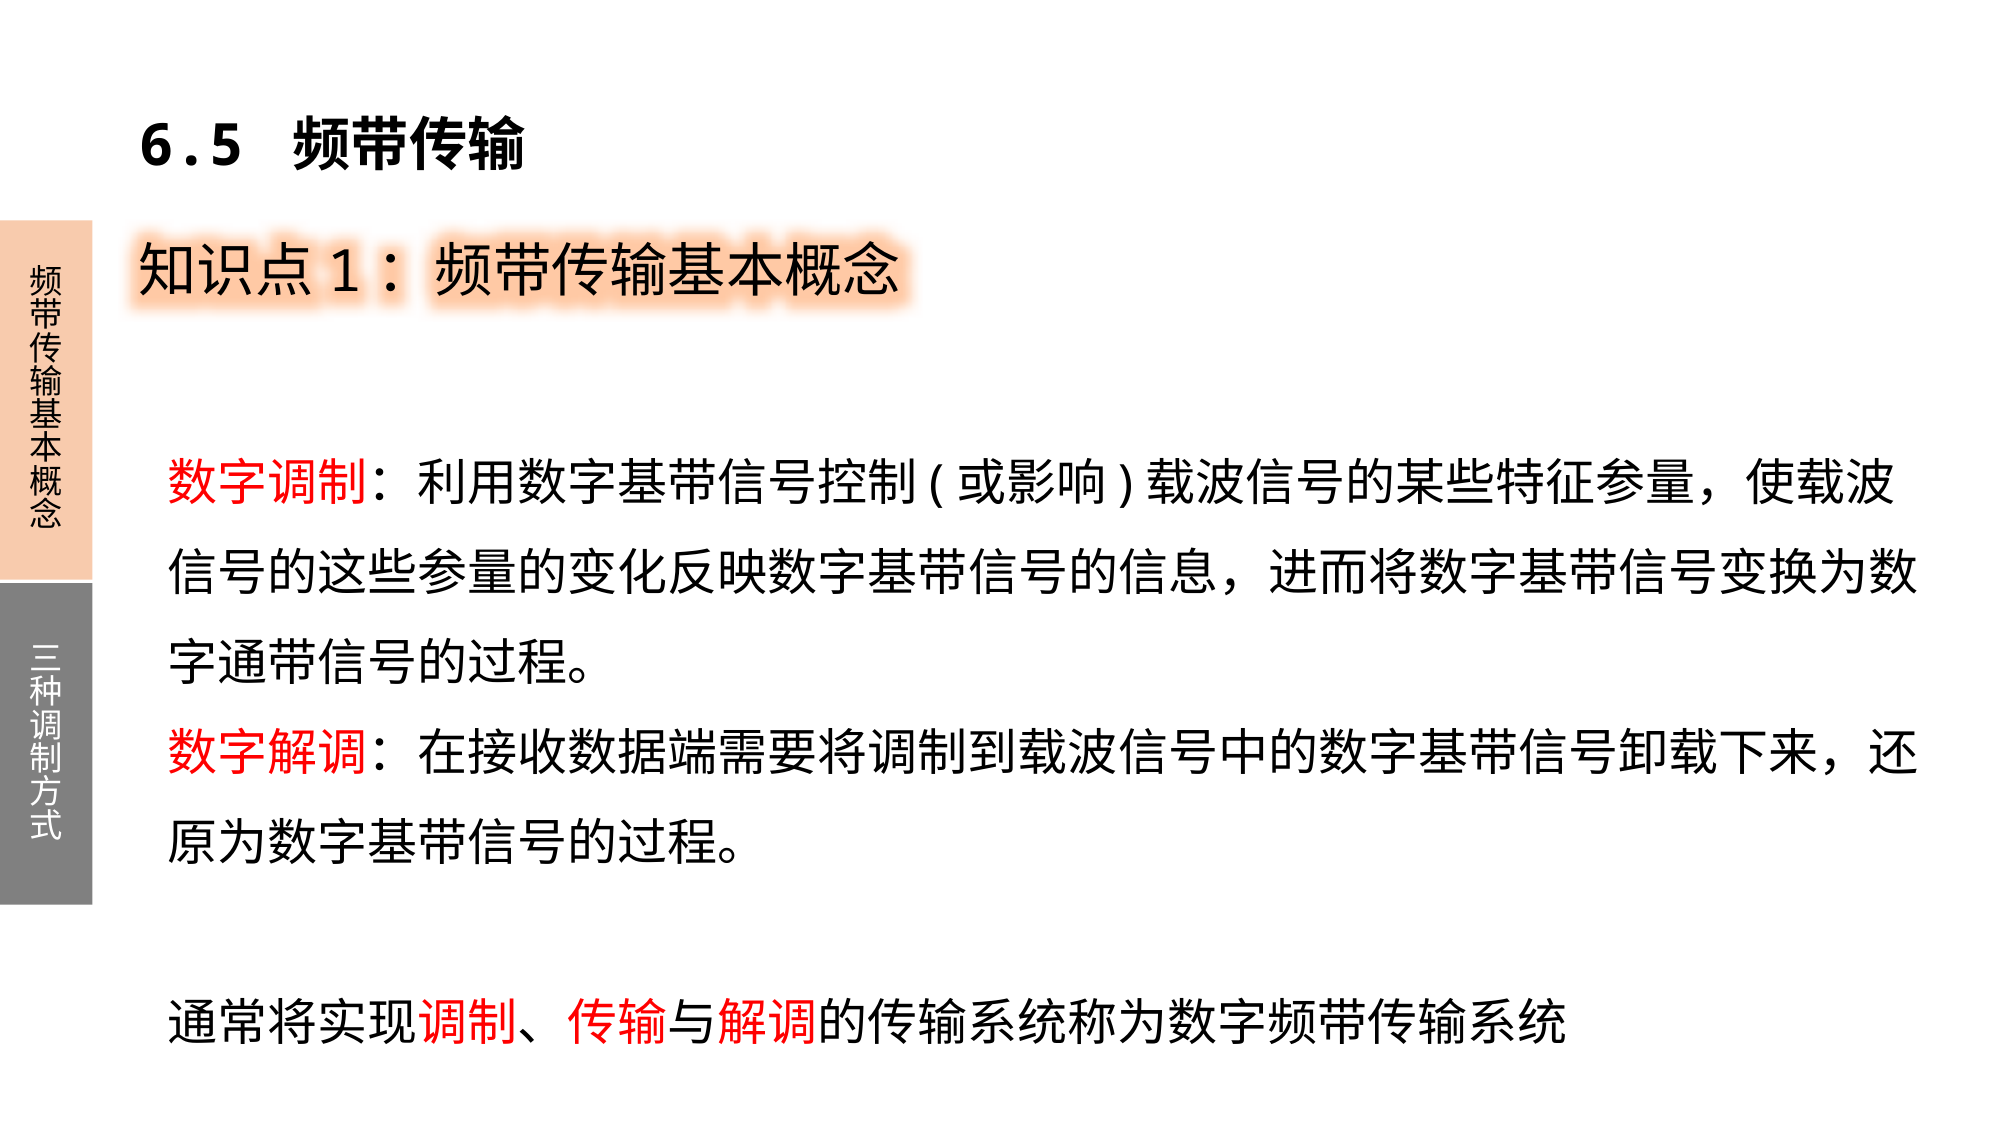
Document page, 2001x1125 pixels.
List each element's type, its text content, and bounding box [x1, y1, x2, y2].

text_box 6.5 频带传输 [120, 97, 1568, 154]
text_box 知识点1：频带传输基本概念 [120, 172, 1945, 329]
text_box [0, 220, 93, 905]
text_box 数字调制：利用数字基带信号控制(或影响)载波信号的某些特征参量，使载波信号的这些参量的变化反映数字基带信号的信息，进而将数字基带信号变换为数字通带信号的过程。 数字解调：在接收数据端需要将调制到载波信号中的数字基带信号卸载下来，还原为数字基带信号的过程。 通常将实现调制、传输与解调的传输系统称为数字频带传输系统 [152, 412, 1945, 1058]
